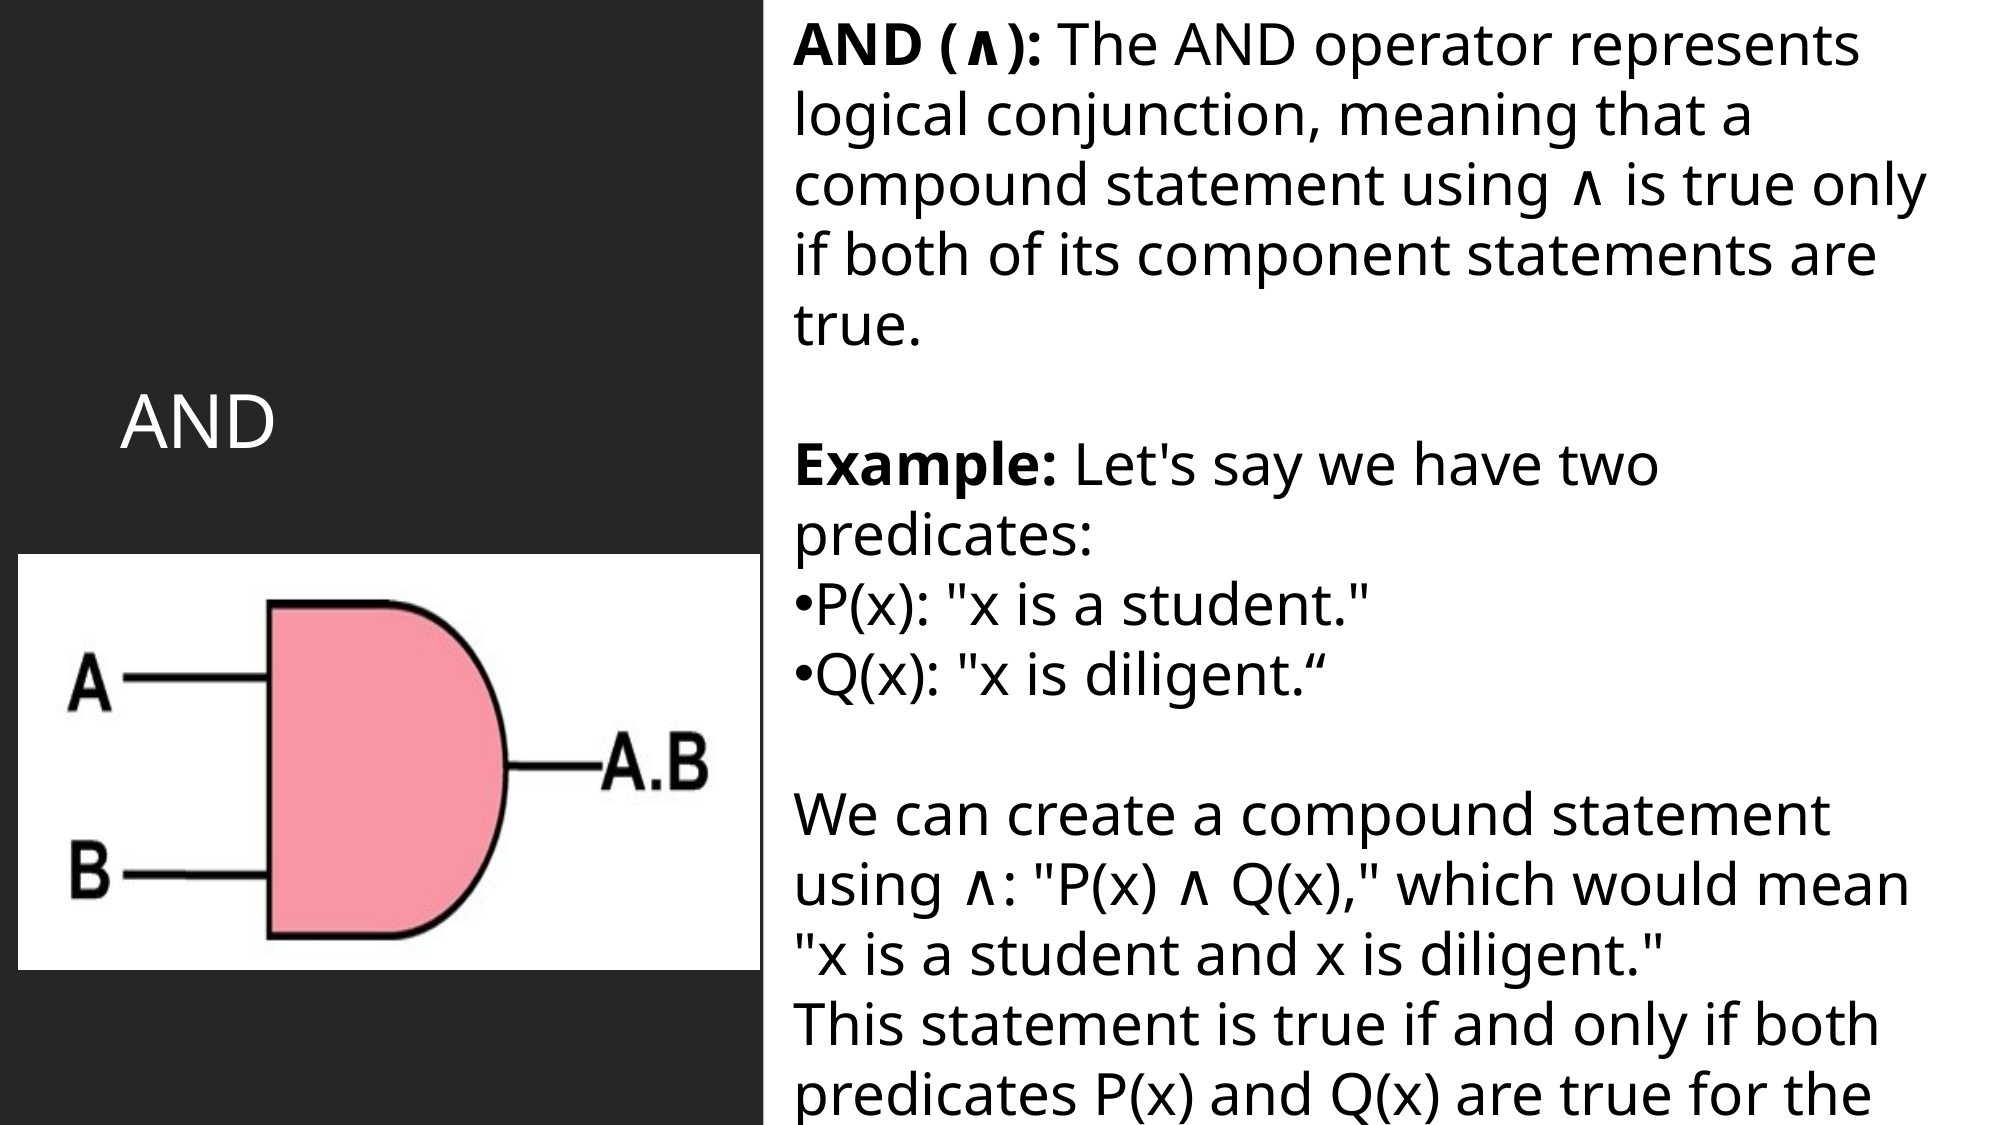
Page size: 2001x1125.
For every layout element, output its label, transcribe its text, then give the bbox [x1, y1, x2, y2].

title AND [105, 128, 683, 473]
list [18, 554, 760, 970]
text_box AND (∧): The AND operator represents logical conjunction, meaning that a compound statement using ∧ is true only if both of its component statements are true. Example: Let's say we have two predicates: P(x): "x is a student." Q(x): "x is diligent.“ We can create a compound statement using ∧: "P(x) ∧ Q(x)," which would mean "x is a student and x is diligent." This statement is true if and only if both predicates P(x) and Q(x) are true for the same individual x. [778, 0, 1982, 1125]
